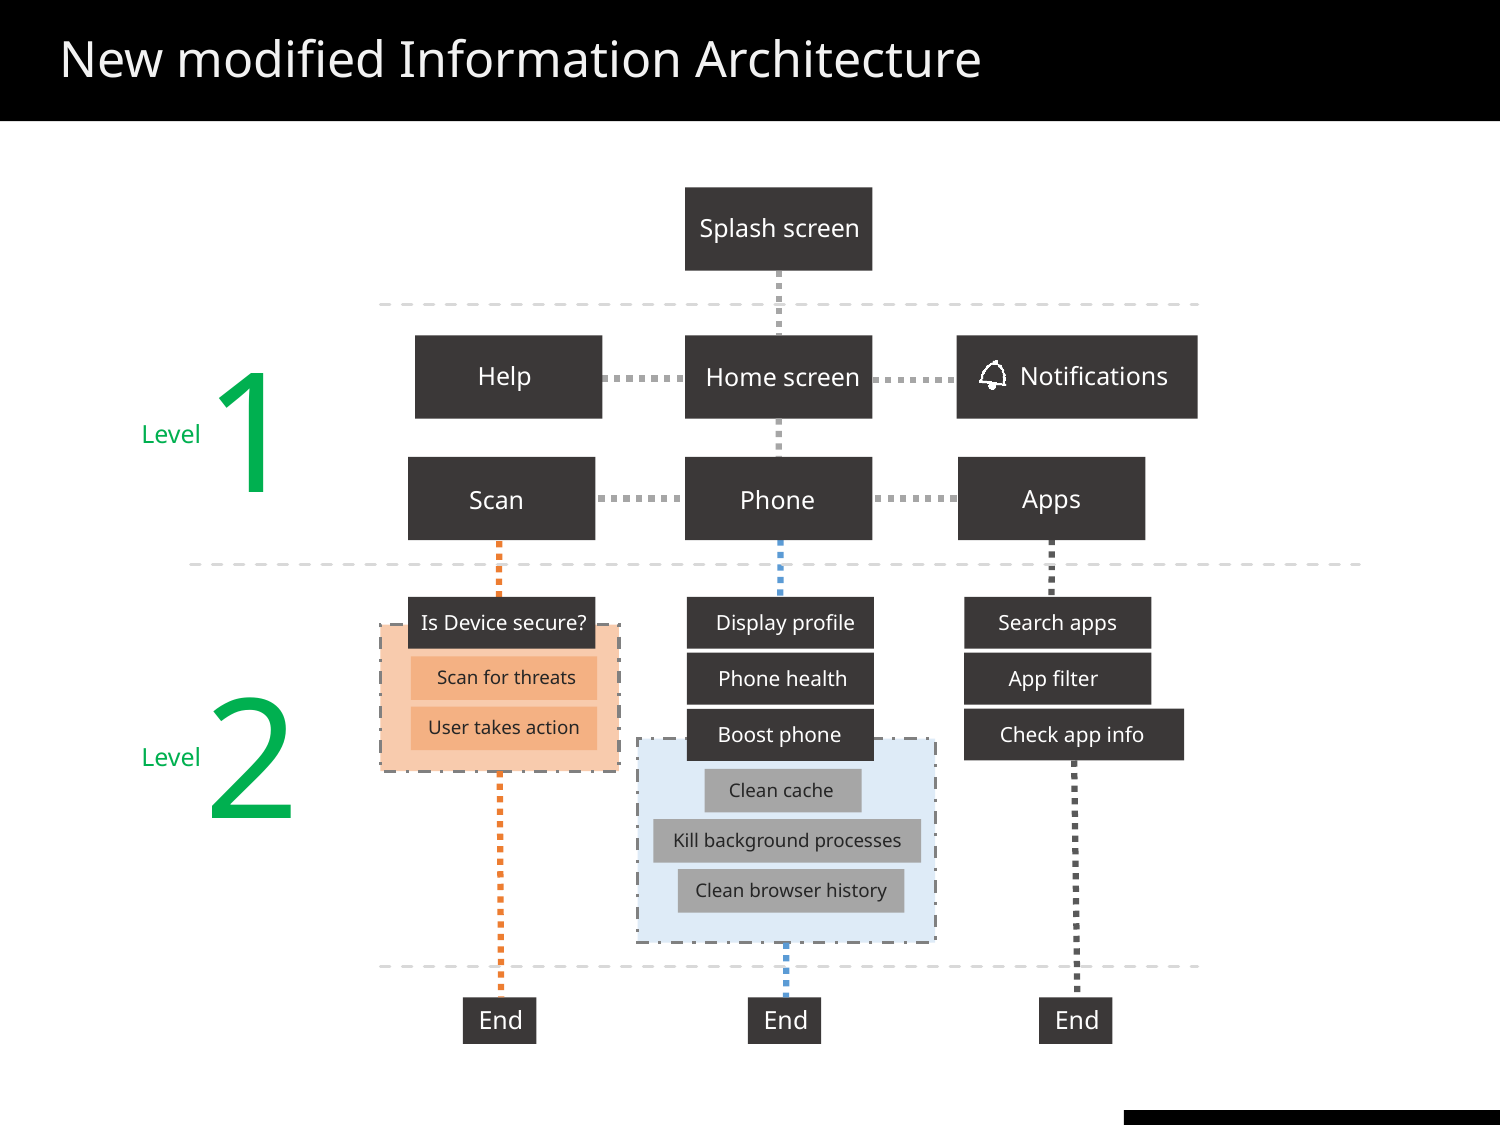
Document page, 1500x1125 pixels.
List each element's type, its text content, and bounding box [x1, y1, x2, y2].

text_box [955, 334, 1199, 420]
text_box Apps [1007, 475, 1097, 521]
text_box [779, 652, 875, 706]
text_box [0, 0, 1500, 122]
text_box [963, 708, 1185, 761]
text_box Home screen [779, 354, 876, 399]
text_box [779, 596, 875, 650]
text_box Notifications [1013, 353, 1184, 398]
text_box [1033, 253, 1360, 395]
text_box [1074, 967, 1078, 998]
text_box [963, 596, 1152, 650]
text_box [963, 652, 1152, 706]
text_box [779, 334, 873, 354]
text_box Check app info [985, 714, 1160, 755]
text_box App filter [993, 658, 1114, 699]
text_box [462, 997, 540, 1044]
text_box [779, 399, 873, 420]
text_box Splash screen [684, 205, 876, 250]
text_box Search apps [983, 602, 1133, 643]
text_box [957, 456, 1146, 541]
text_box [1039, 997, 1116, 1044]
text_box [1123, 1109, 1500, 1125]
text_box [636, 738, 936, 944]
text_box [1074, 760, 1078, 966]
picture [968, 350, 1018, 399]
text_box Display profile [779, 602, 870, 643]
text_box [704, 768, 862, 813]
text_box [779, 708, 875, 762]
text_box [653, 819, 922, 863]
text_box New modified Information Architecture [44, 20, 998, 96]
text_box [779, 456, 873, 541]
text_box Boost phone [779, 714, 857, 755]
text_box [15, 270, 779, 886]
text_box [684, 186, 873, 205]
text_box [684, 250, 873, 272]
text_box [677, 869, 905, 913]
text_box Phone health [779, 658, 863, 699]
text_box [747, 997, 825, 1044]
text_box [0, 227, 683, 886]
text_box Phone [779, 477, 831, 522]
